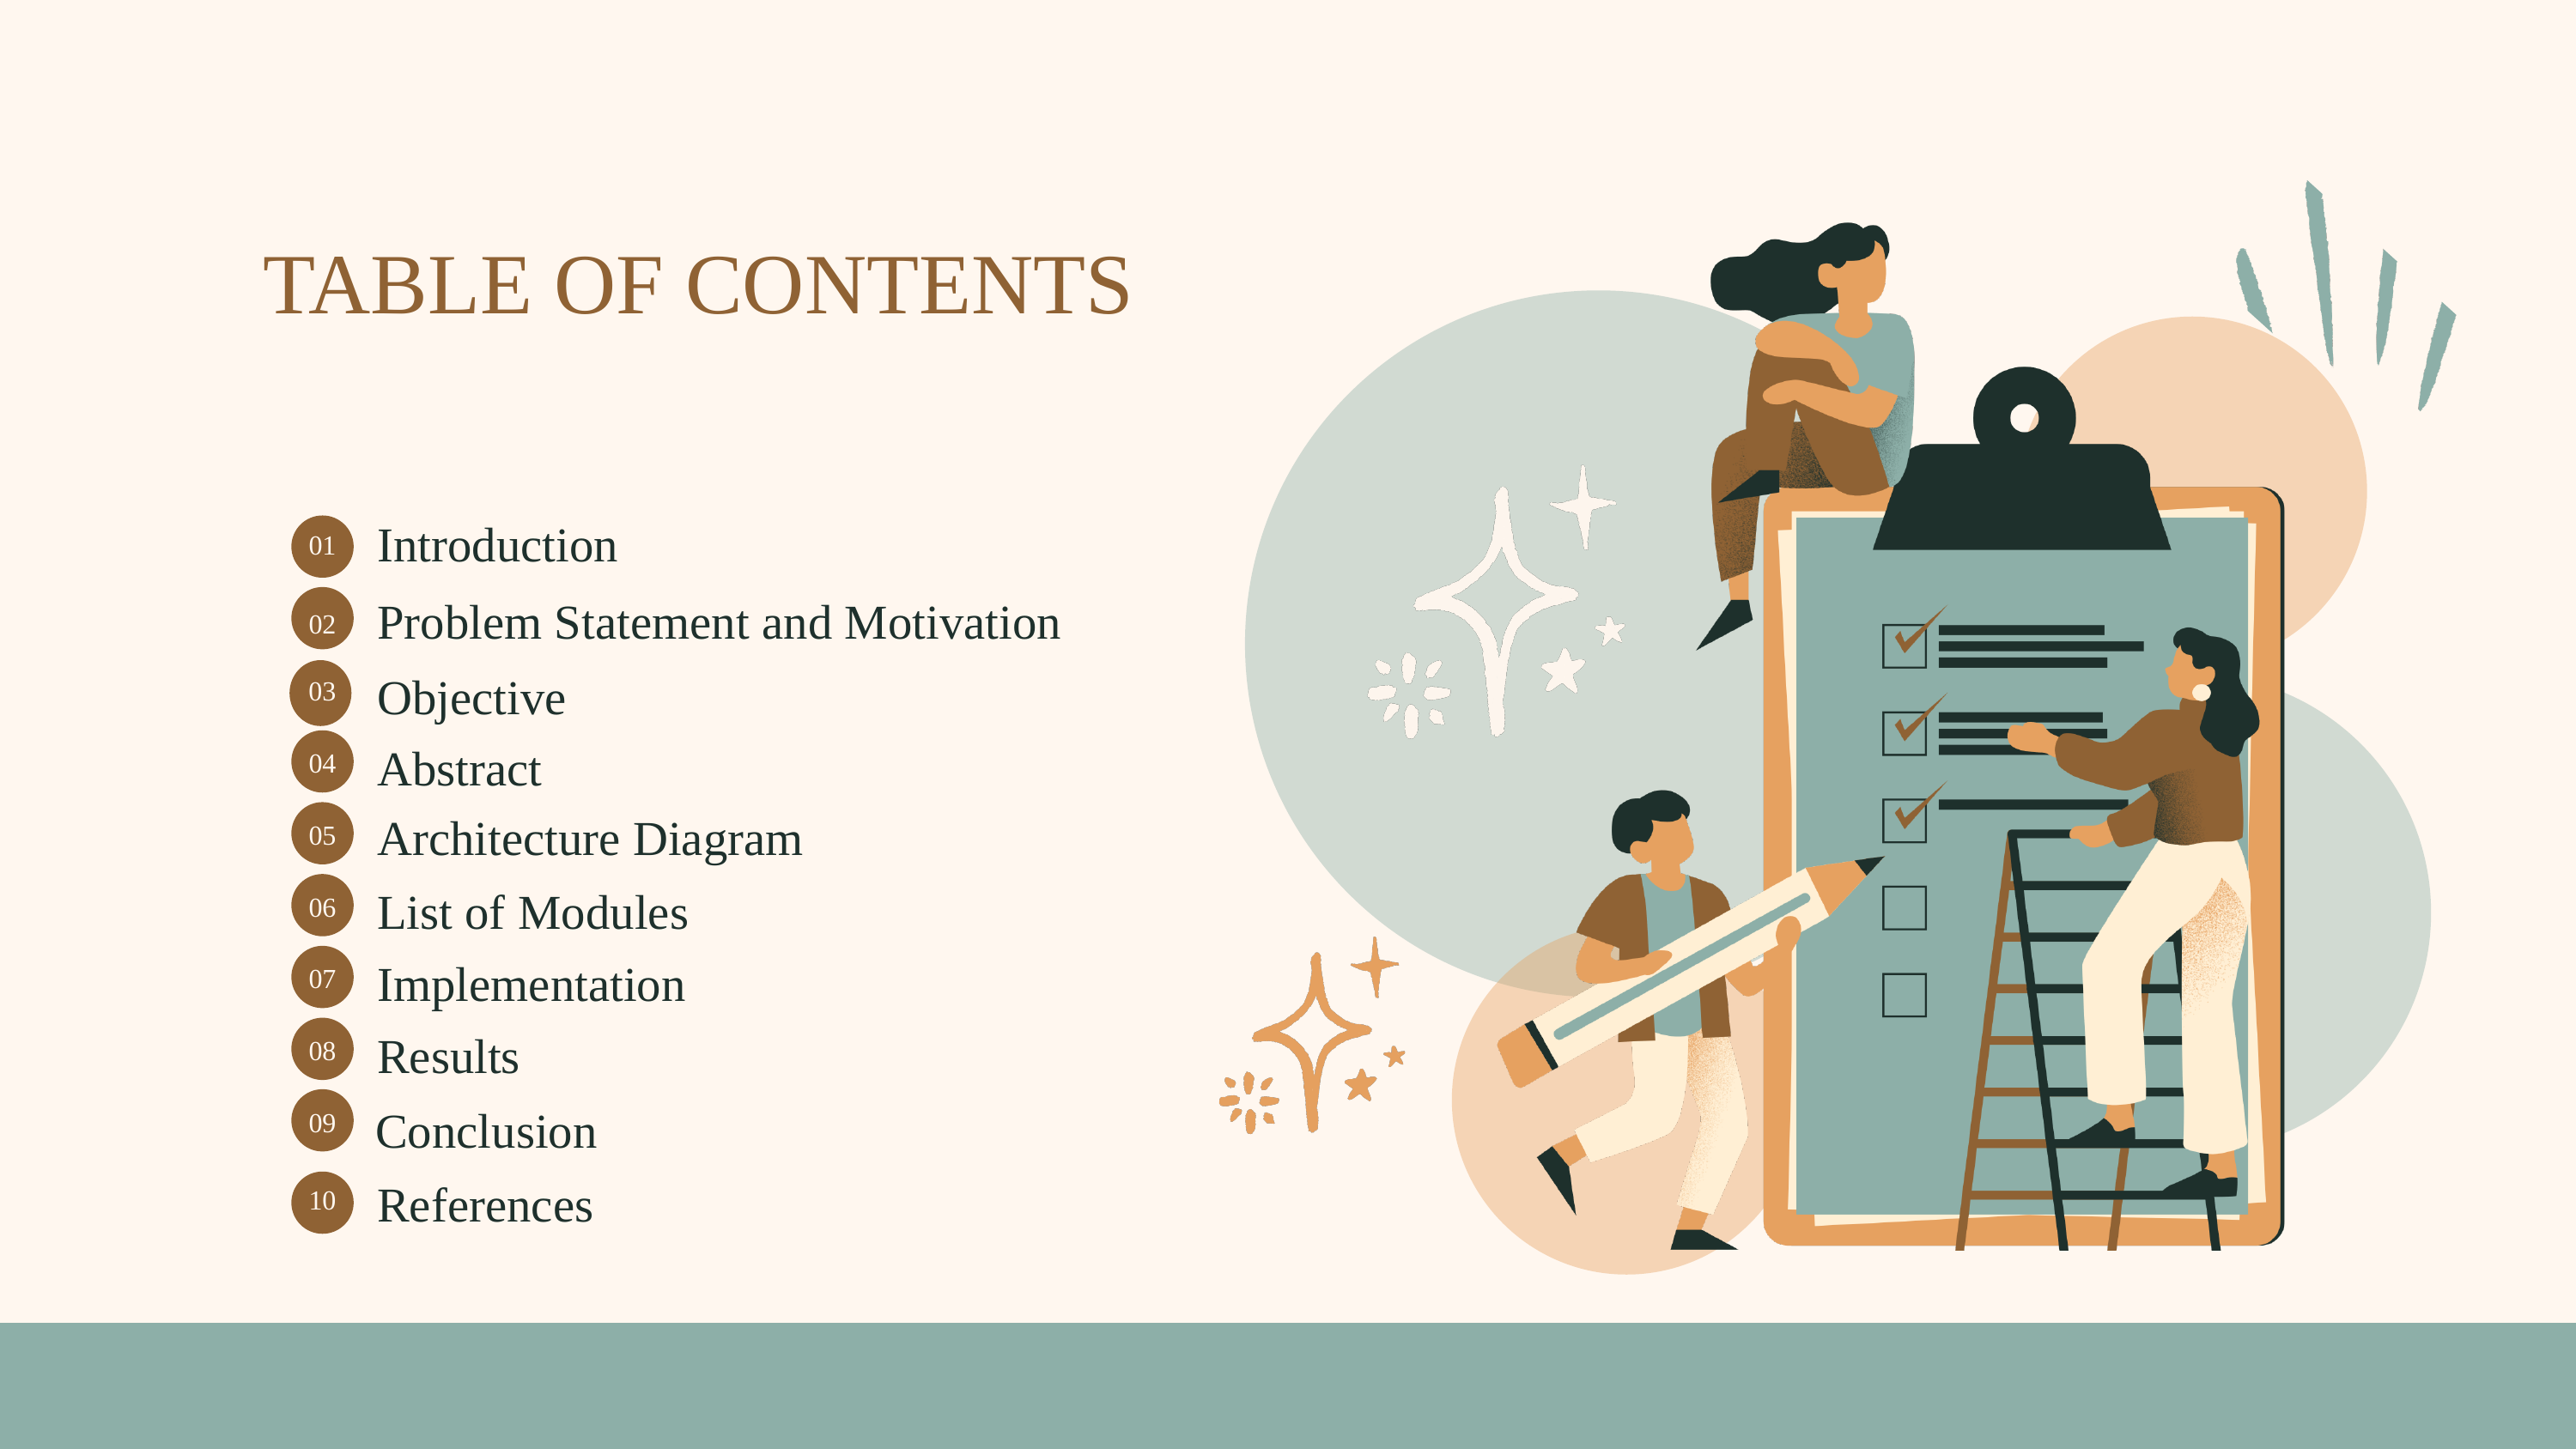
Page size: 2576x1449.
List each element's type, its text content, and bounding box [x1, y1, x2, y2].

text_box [291, 1088, 355, 1152]
text_box Objective [377, 656, 1240, 724]
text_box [2017, 316, 2367, 666]
text_box [1218, 936, 1406, 1136]
text_box [2192, 159, 2520, 474]
text_box [1806, 1003, 2285, 1251]
text_box Architecture Diagram [377, 797, 1240, 865]
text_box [291, 586, 355, 650]
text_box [1244, 290, 1953, 997]
text_box Results [377, 1015, 1218, 1083]
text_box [291, 802, 355, 865]
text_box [291, 1017, 355, 1081]
text_box Implementation [377, 943, 1218, 1012]
text_box References [377, 1163, 1348, 1233]
text_box Problem Statement and Motivation [377, 580, 1240, 649]
text_box Abstract [377, 727, 1240, 797]
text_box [1953, 674, 2432, 1152]
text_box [0, 1323, 2576, 1449]
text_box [291, 873, 355, 937]
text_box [1451, 925, 1801, 1275]
text_box List of Modules [377, 870, 1240, 940]
text_box TABLE OF CONTENTS [263, 210, 1406, 331]
text_box [1496, 210, 2251, 672]
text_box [291, 945, 355, 1009]
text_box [291, 730, 355, 793]
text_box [291, 515, 355, 579]
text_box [289, 659, 352, 726]
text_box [291, 1171, 355, 1234]
text_box Introduction [377, 503, 1240, 573]
text_box Conclusion [375, 1089, 1346, 1159]
